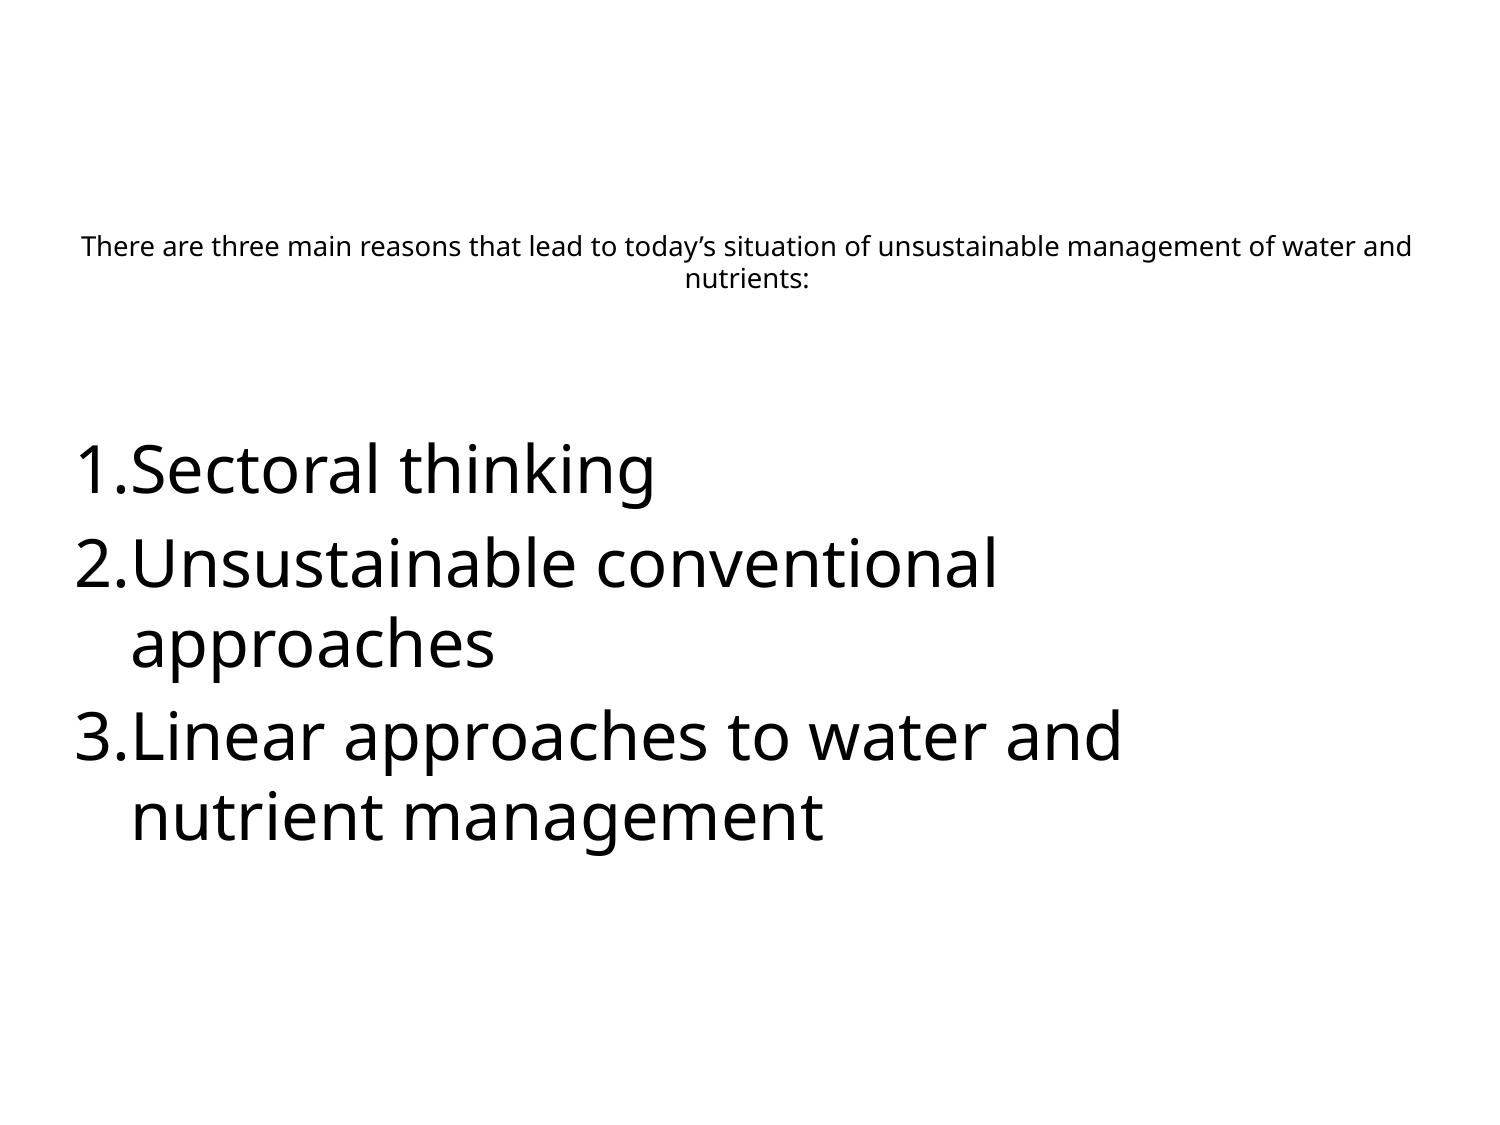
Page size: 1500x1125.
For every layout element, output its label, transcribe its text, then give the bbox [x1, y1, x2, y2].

list Sectoral thinking Unsustainable conventional approaches Linear approaches to water and nutrient management [59, 326, 1313, 988]
title There are three main reasons that lead to today’s situation of unsustainable management of water and nutrients: [59, 220, 1436, 303]
